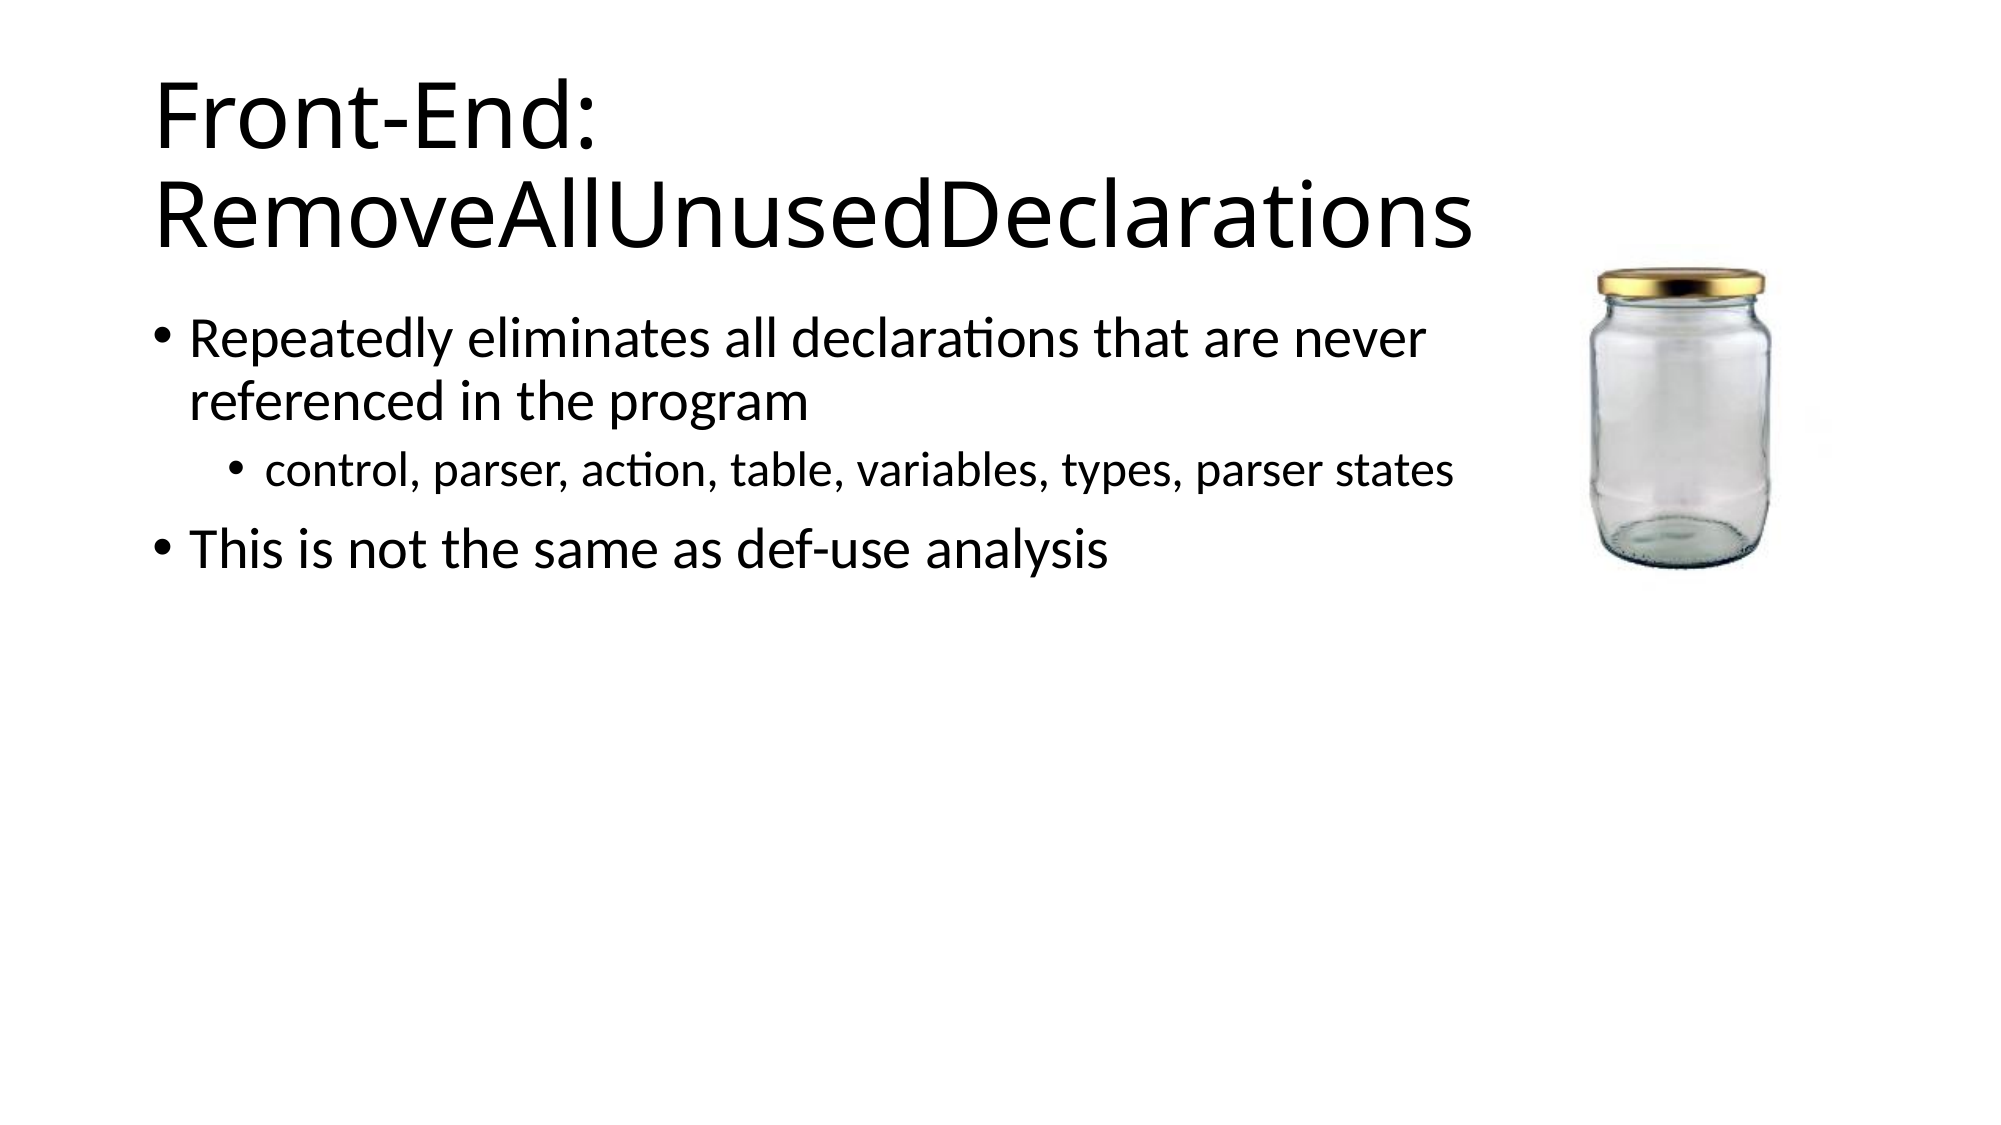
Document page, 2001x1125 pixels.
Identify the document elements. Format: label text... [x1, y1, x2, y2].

picture [1505, 244, 1852, 591]
title Front-End: RemoveAllUnusedDeclarations [137, 59, 1863, 278]
list Repeatedly eliminates all declarations that are never referenced in the program control, parser, action, table, variables, types, parser states This is not the same as def-use analysis [137, 299, 1863, 1014]
